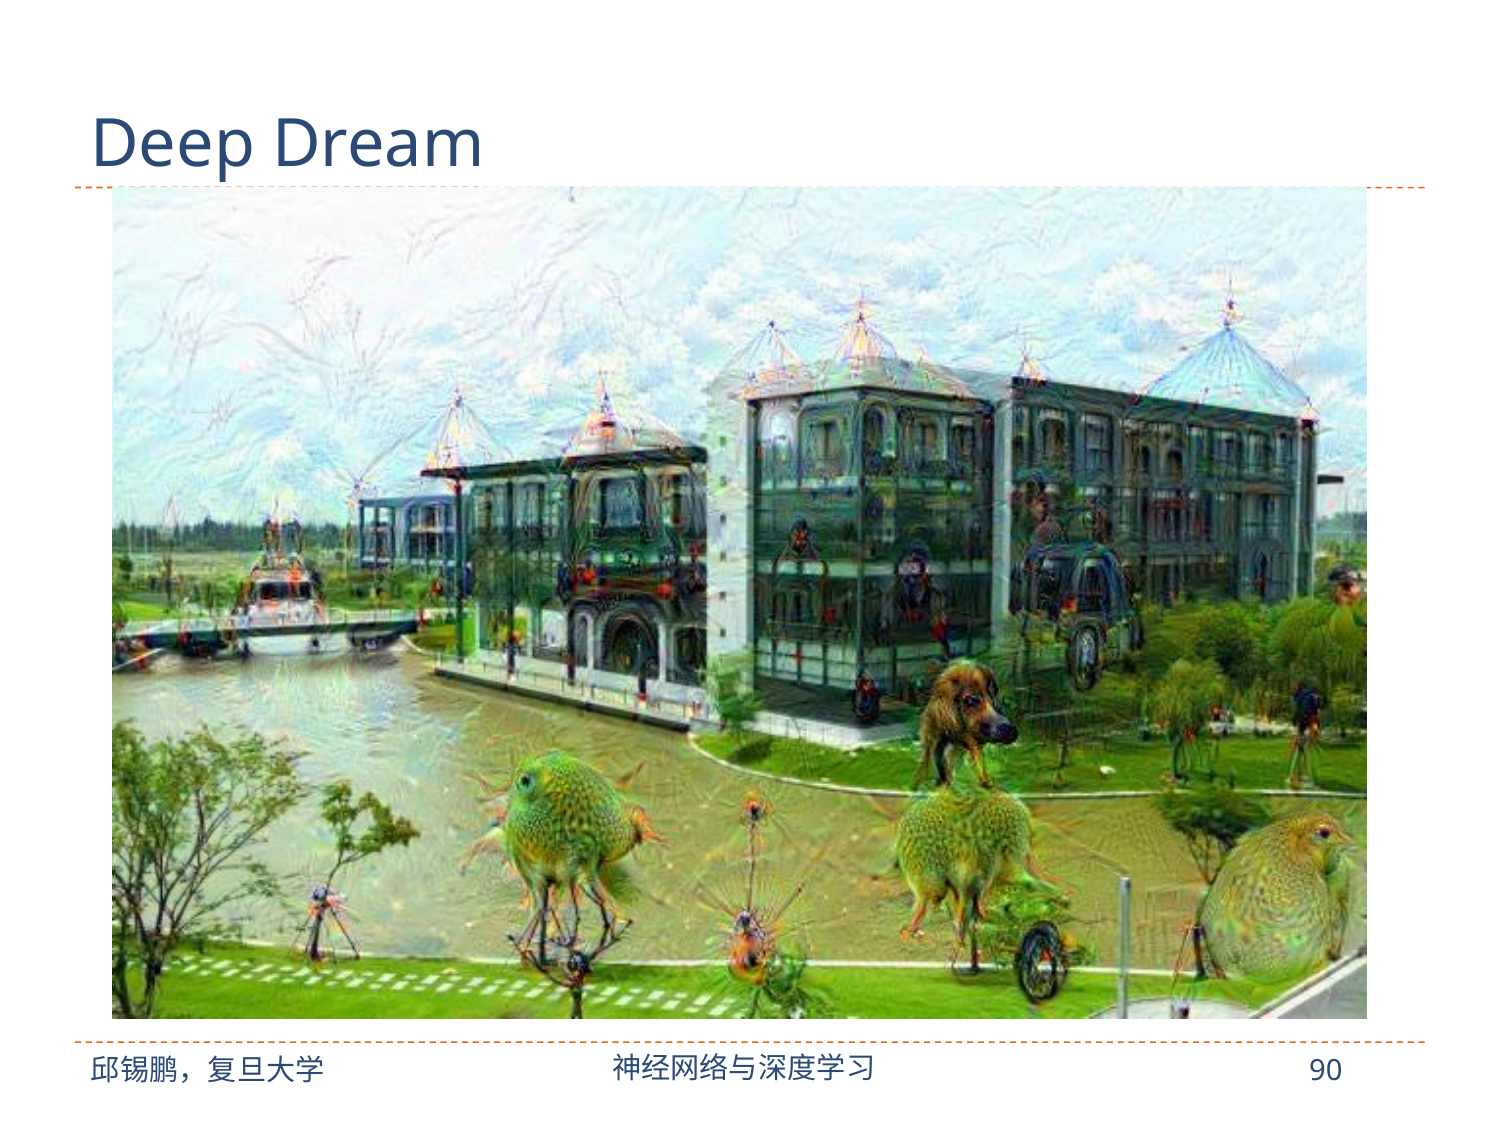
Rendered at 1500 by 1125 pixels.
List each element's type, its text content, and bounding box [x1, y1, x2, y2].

title Deep Dream [75, 24, 1425, 188]
picture [112, 187, 1367, 1019]
